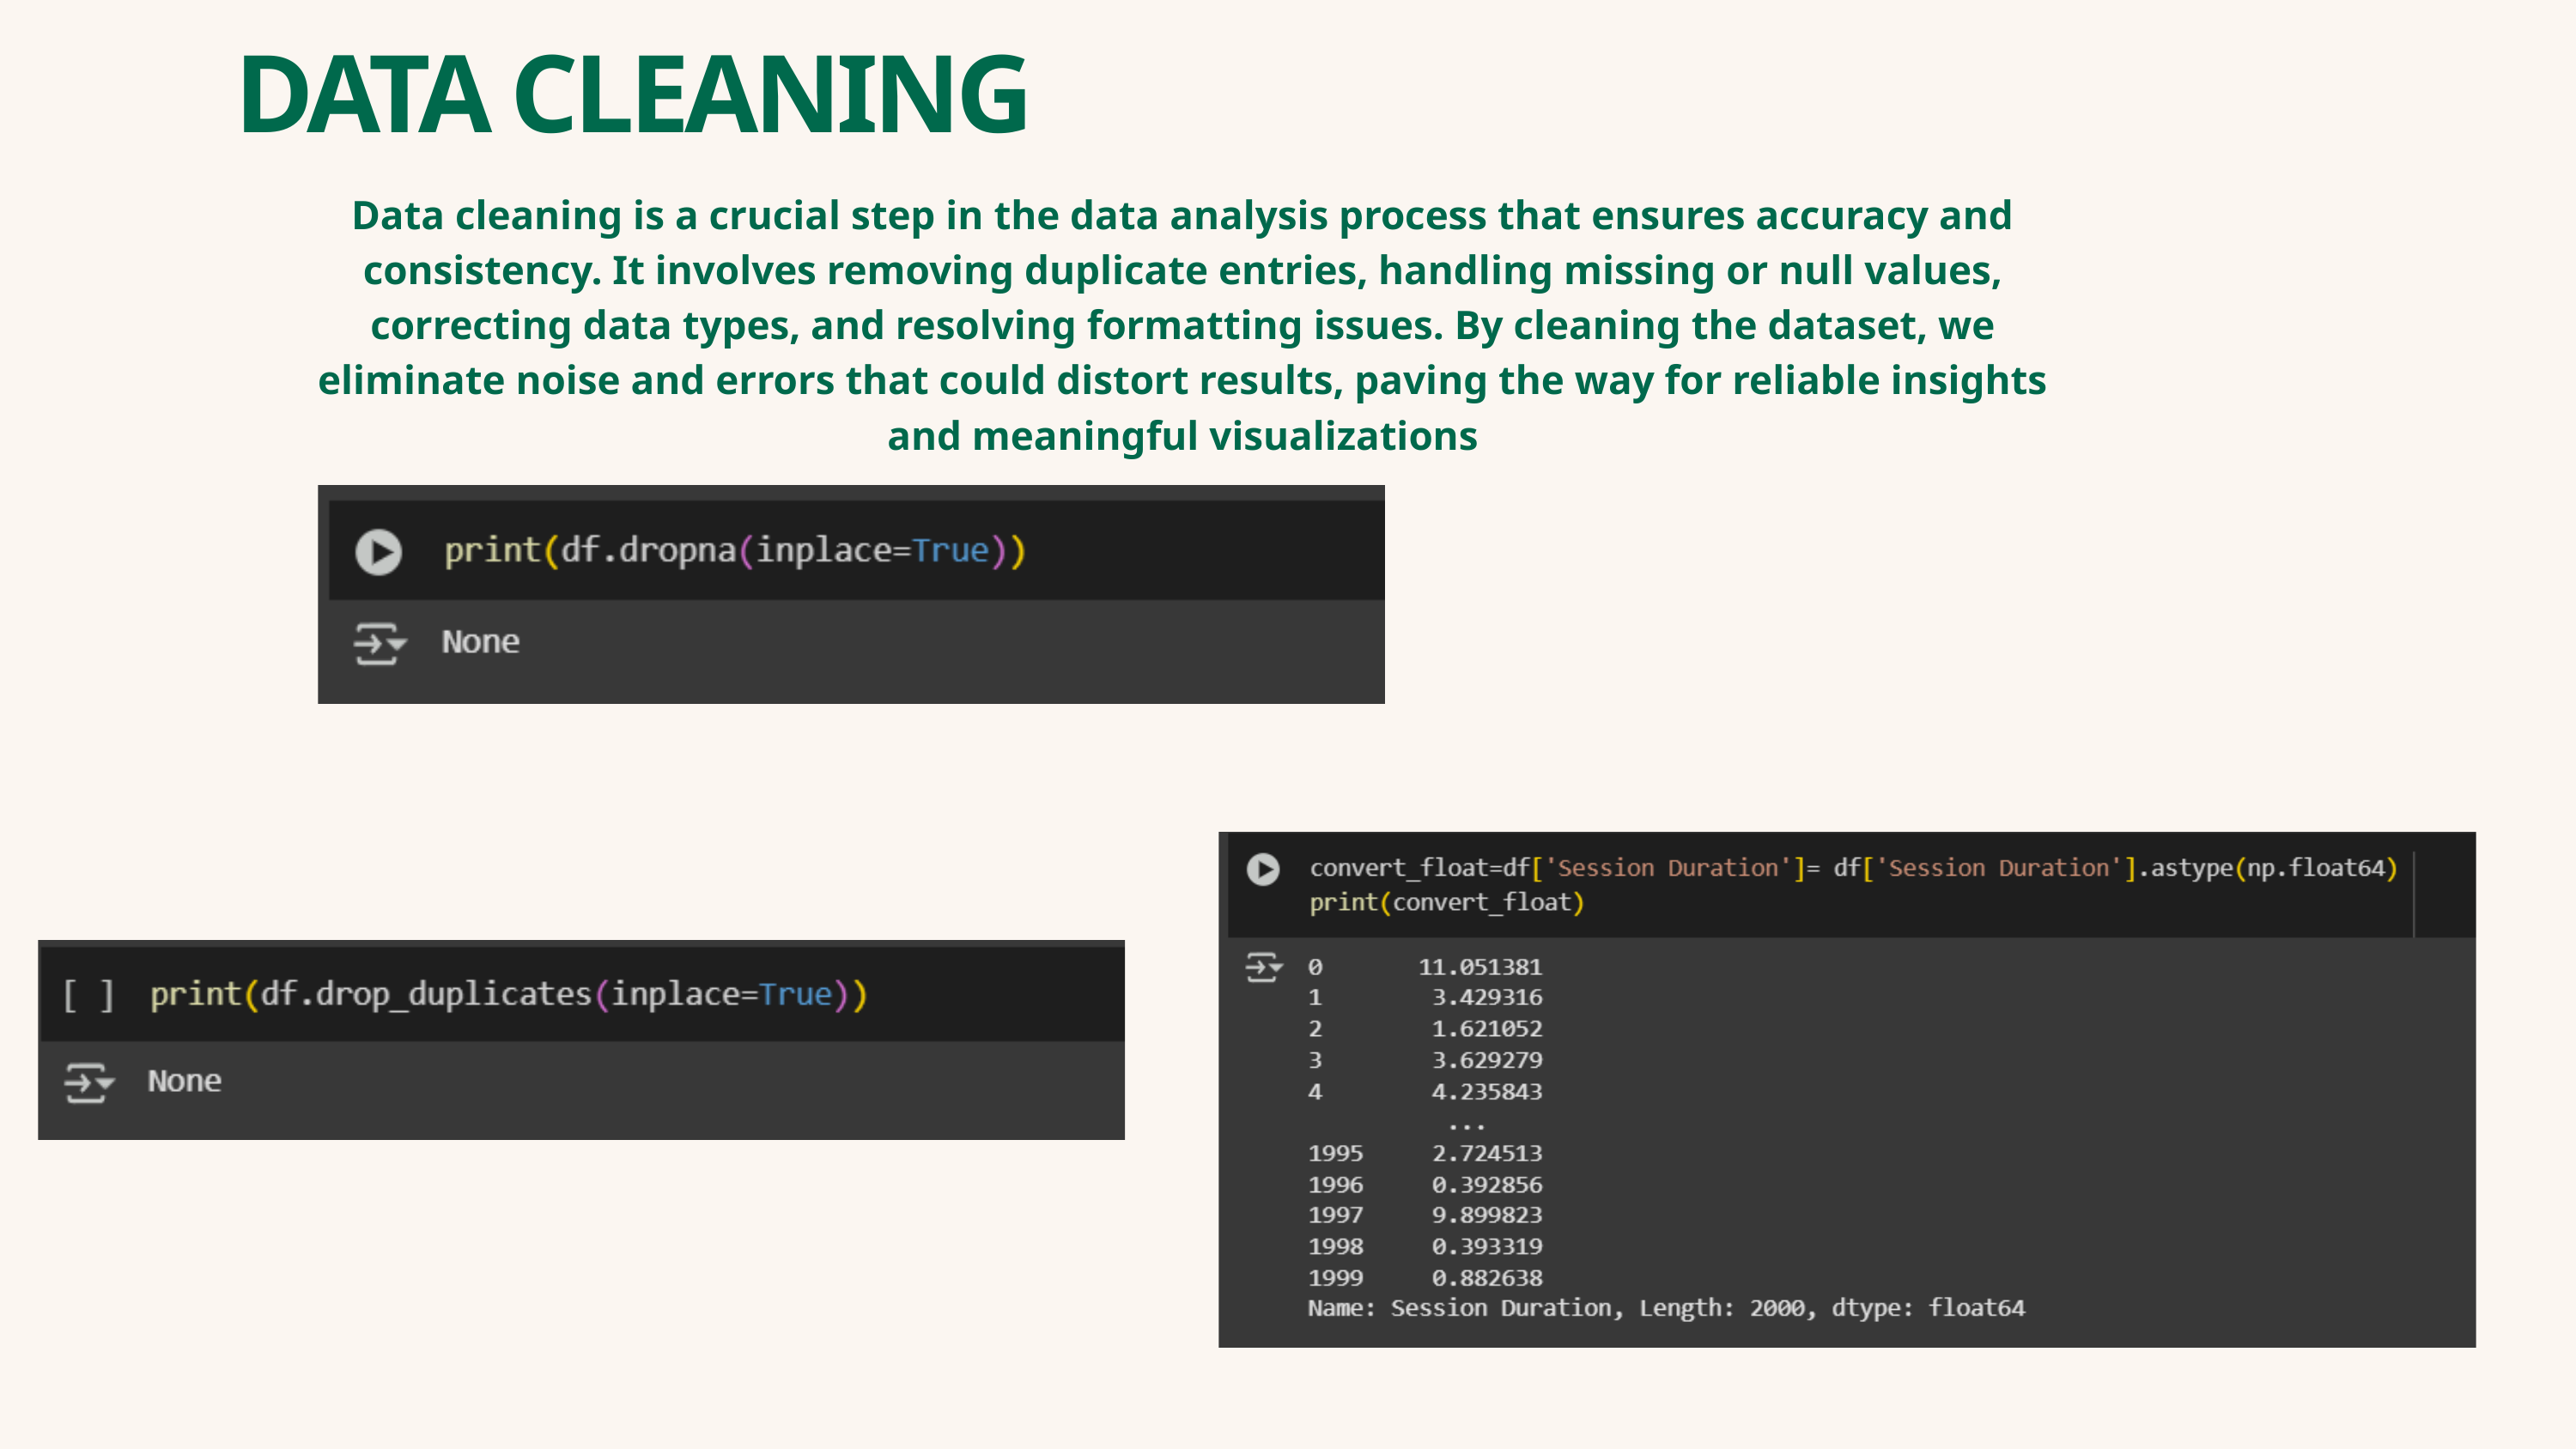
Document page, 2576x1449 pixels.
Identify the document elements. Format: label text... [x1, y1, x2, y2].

text_box DATA CLEANING [0, 57, 1587, 155]
text_box [38, 940, 1126, 1140]
text_box Data cleaning is a crucial step in the data analysis process that ensures accuracy and consistency. It involves removing duplicate entries, handling missing or null values, correcting data types, and resolving formatting issues. By cleaning the dataset, we eliminate noise and errors that could distort results, paving the way for reliable insights and meaningful visualizations [277, 182, 2088, 458]
text_box [318, 485, 1385, 704]
text_box [1218, 832, 2476, 1348]
